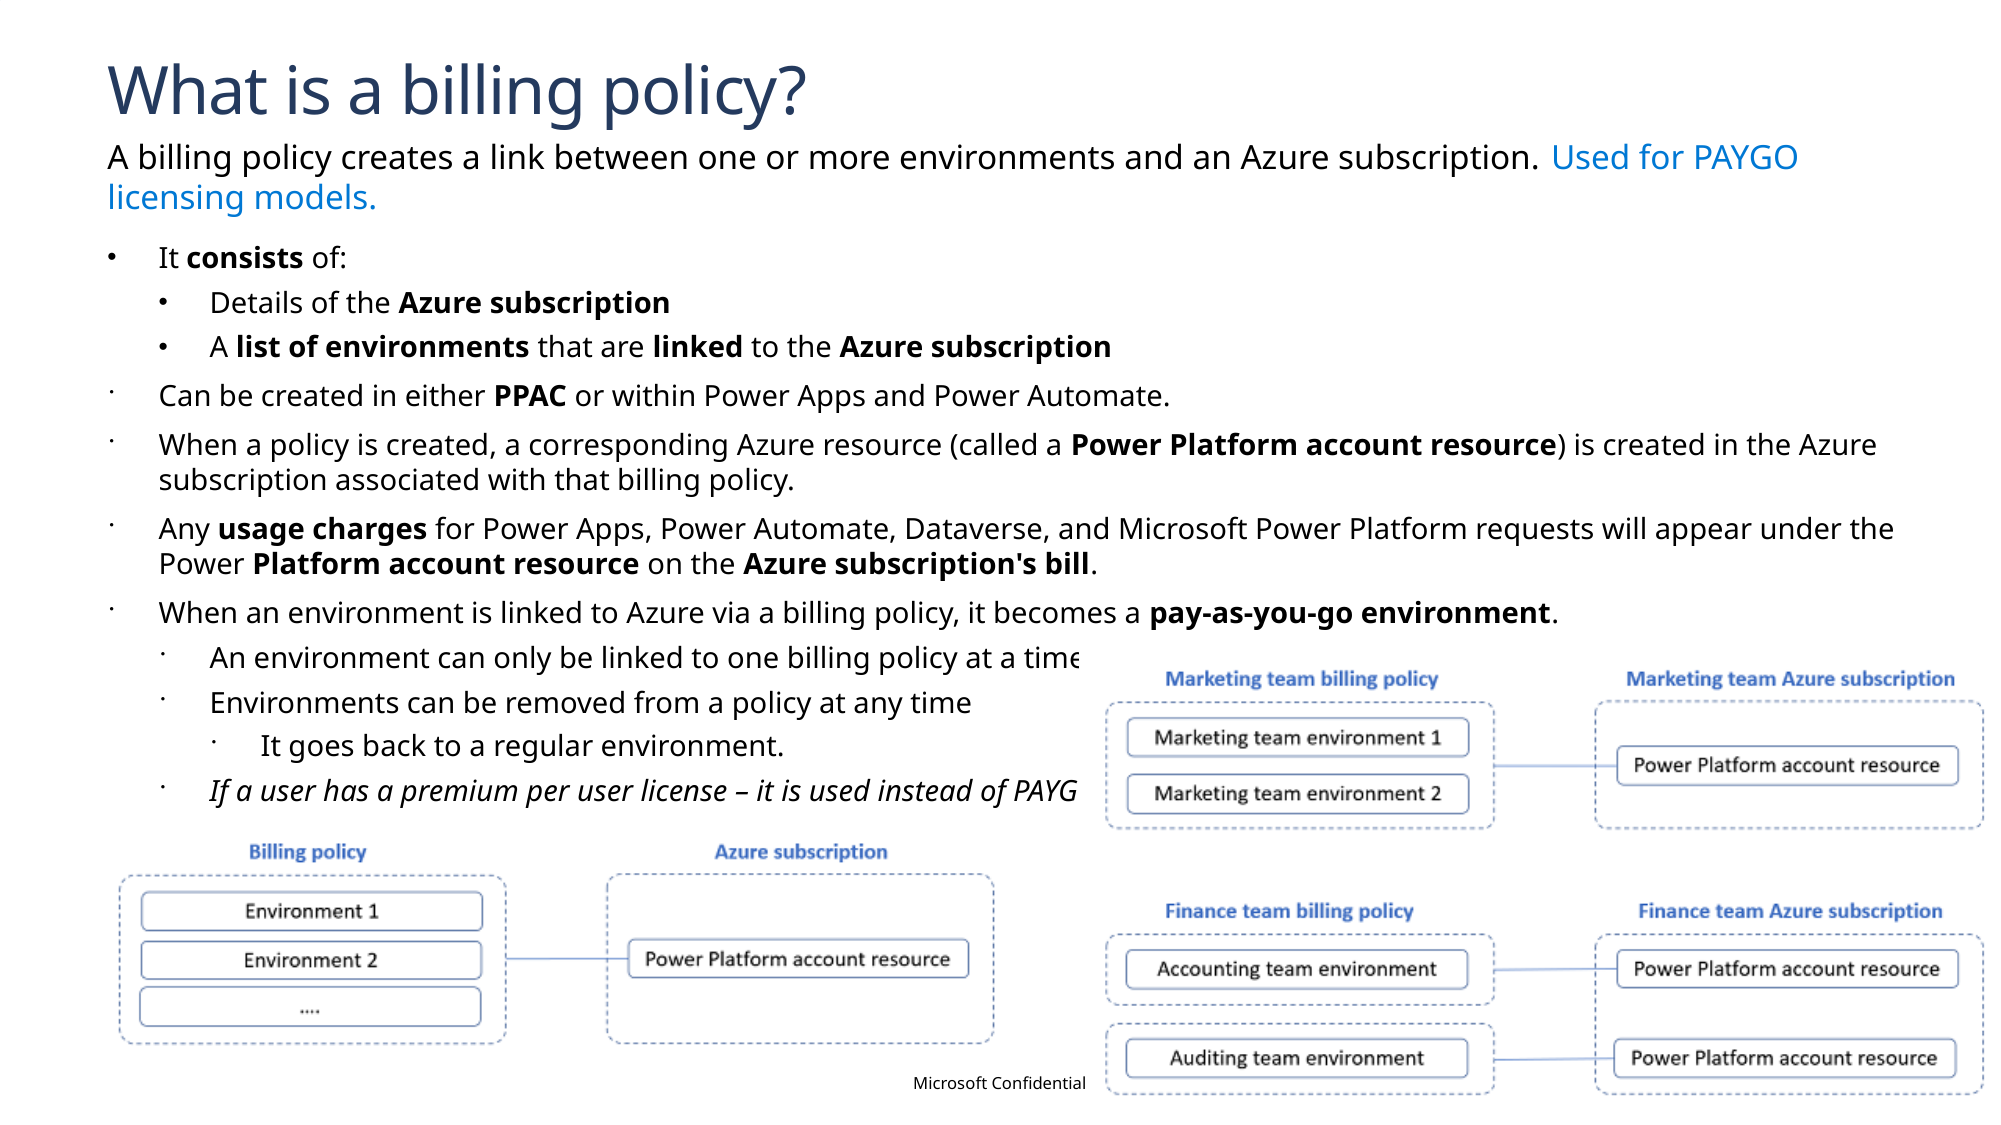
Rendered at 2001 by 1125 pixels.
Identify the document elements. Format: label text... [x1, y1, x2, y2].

text_box Microsoft Confidential [662, 1072, 1079, 1093]
title What is a billing policy? [107, 52, 1893, 129]
picture [91, 825, 1029, 1071]
text_box A billing policy creates a link between one or more environments and an Azure subscription. Used for PAYGO licensing models. [107, 136, 1908, 217]
picture [1079, 650, 2000, 1122]
list It consists of: Details of the Azure subscription A list of environments that are linked to the Azure subscription Can be created in either PPAC or within Power Apps and Power Automate. When a policy is created, a corresponding Azure resource (called a Power Platform account resource) is created in the Azure subscription associated with that billing policy. Any usage charges for Power Apps, Power Automate, Dataverse, and Microsoft Power Platform requests will appear under the Power Platform account resource on the Azure subscription's bill. When an environment is linked to Azure via a billing policy, it becomes a pay-as-you-go environment. An environment can only be linked to one billing policy at a time. Environments can be removed from a policy at any time It goes back to a regular environment. If a user has a premium per user license – it is used instead of PAYG [107, 238, 1950, 1125]
